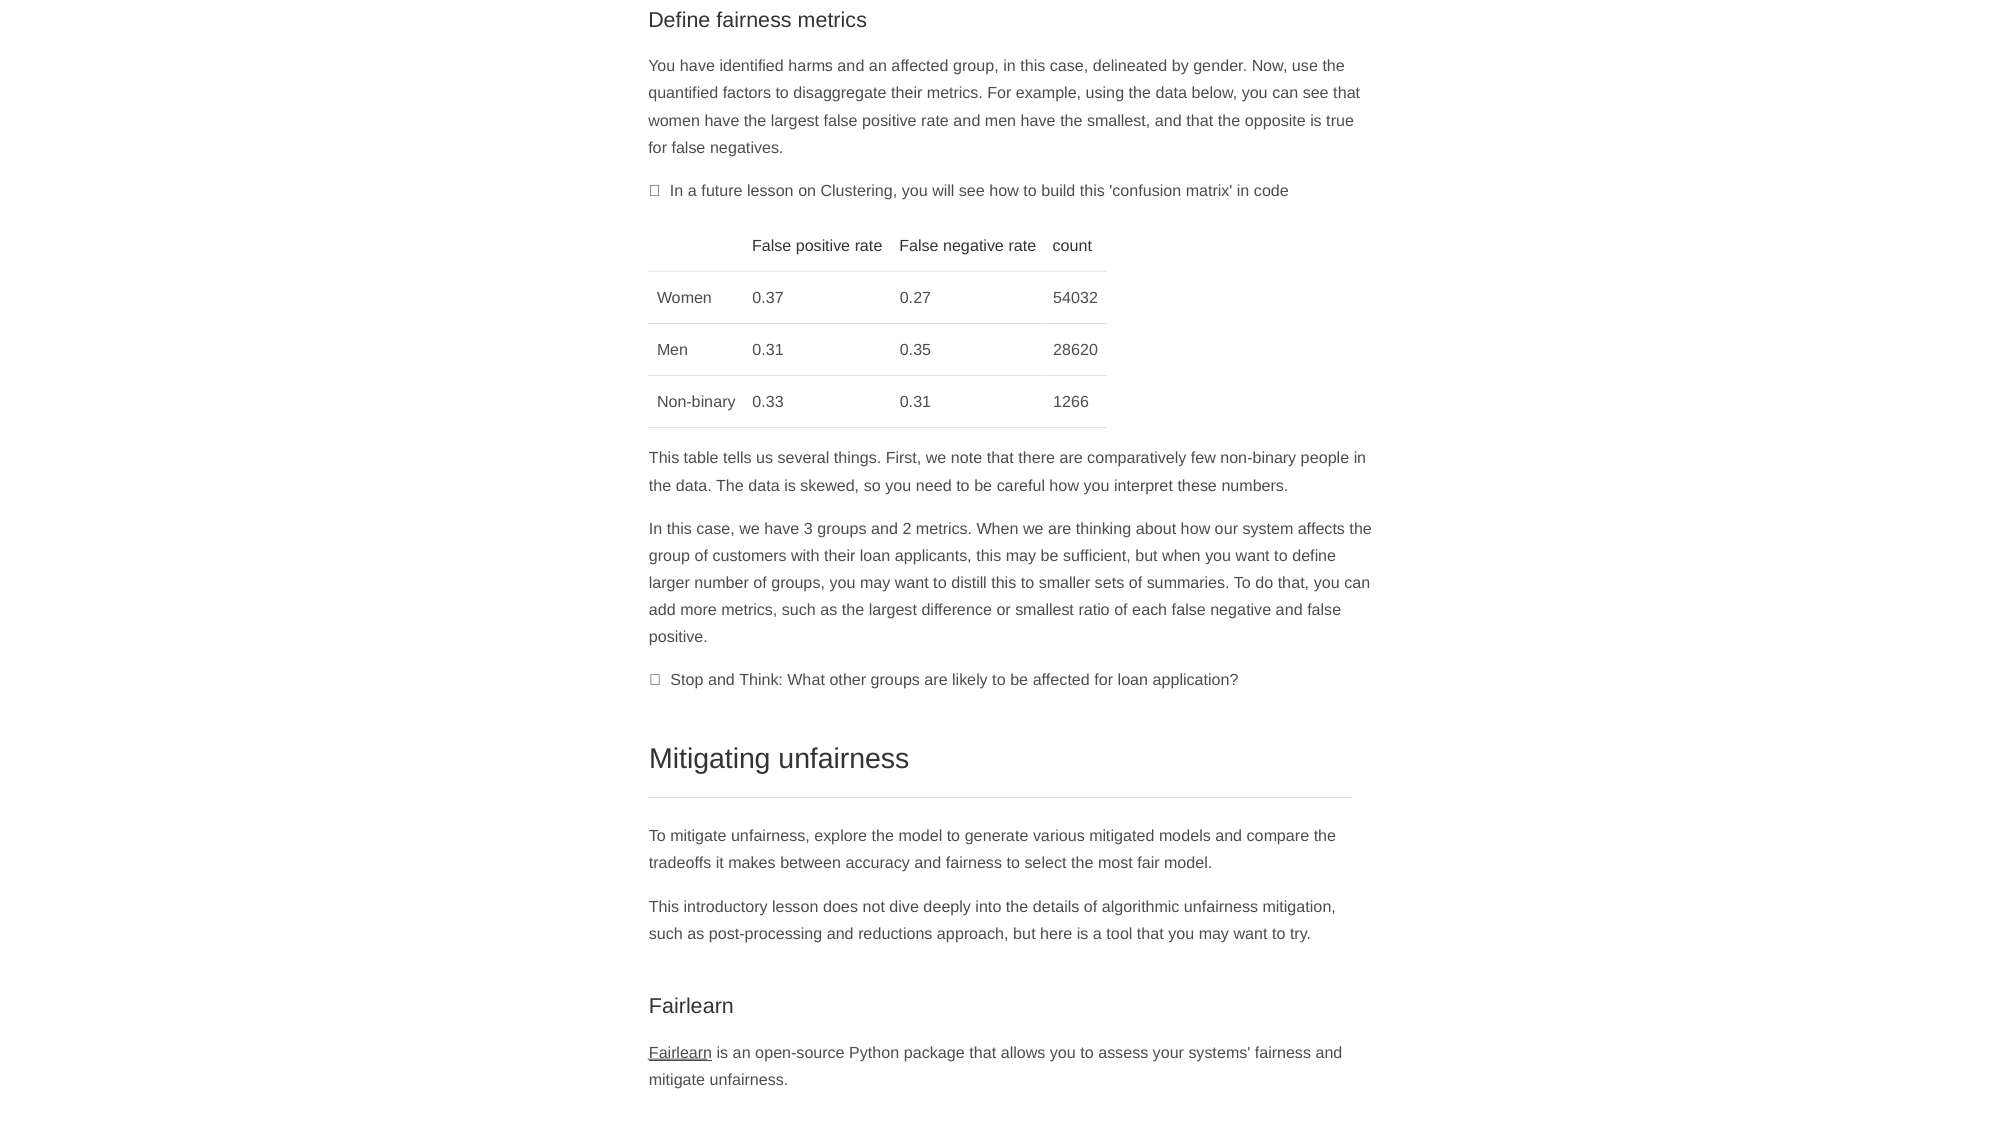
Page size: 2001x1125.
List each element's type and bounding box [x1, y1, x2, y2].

picture [602, 0, 1398, 1125]
